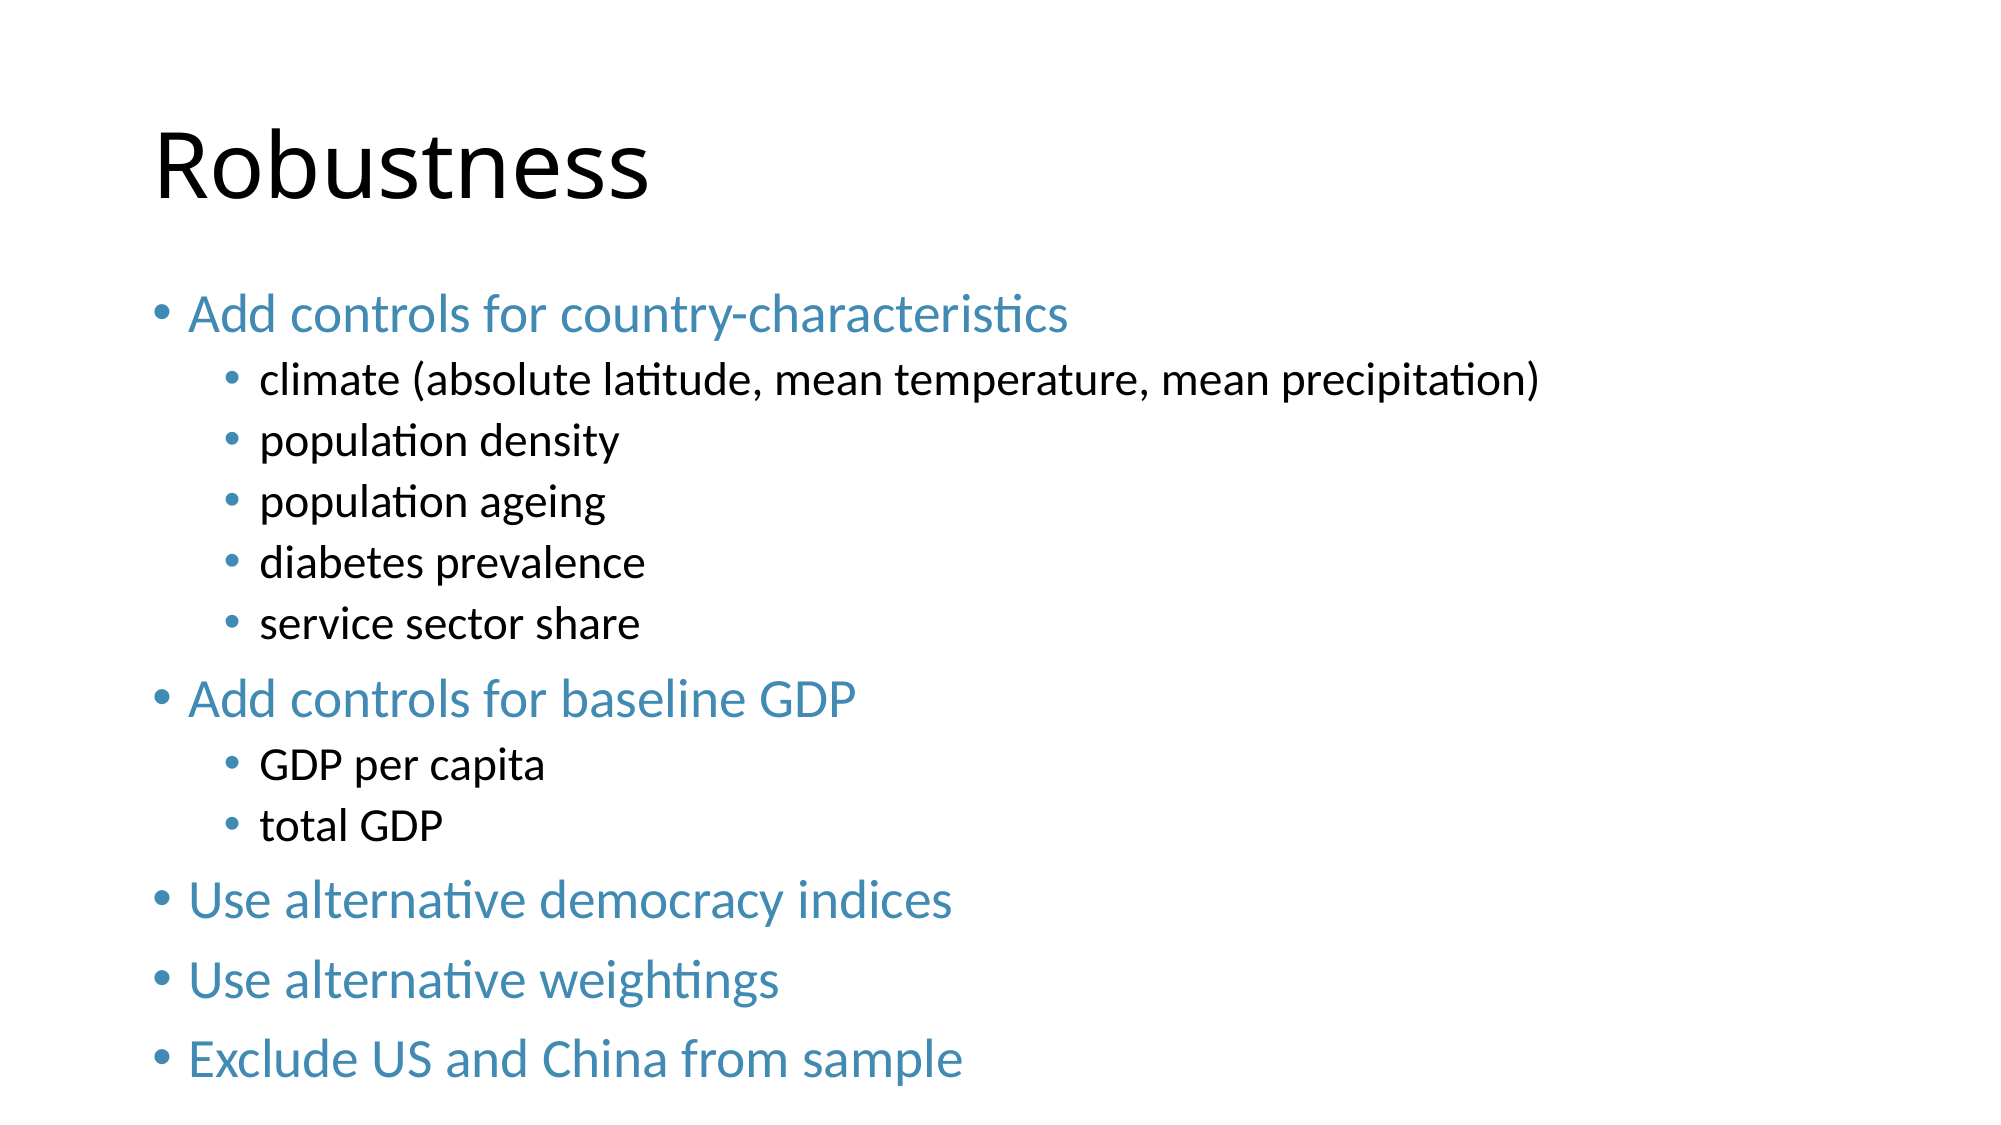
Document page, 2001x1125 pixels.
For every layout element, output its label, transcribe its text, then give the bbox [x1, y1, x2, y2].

list Add controls for country-characteristics climate (absolute latitude, mean temperature, mean precipitation) population density population ageing diabetes prevalence service sector share Add controls for baseline GDP GDP per capita total GDP Use alternative democracy indices Use alternative weightings Exclude US and China from sample [137, 277, 2000, 1099]
title Robustness [137, 59, 1863, 277]
